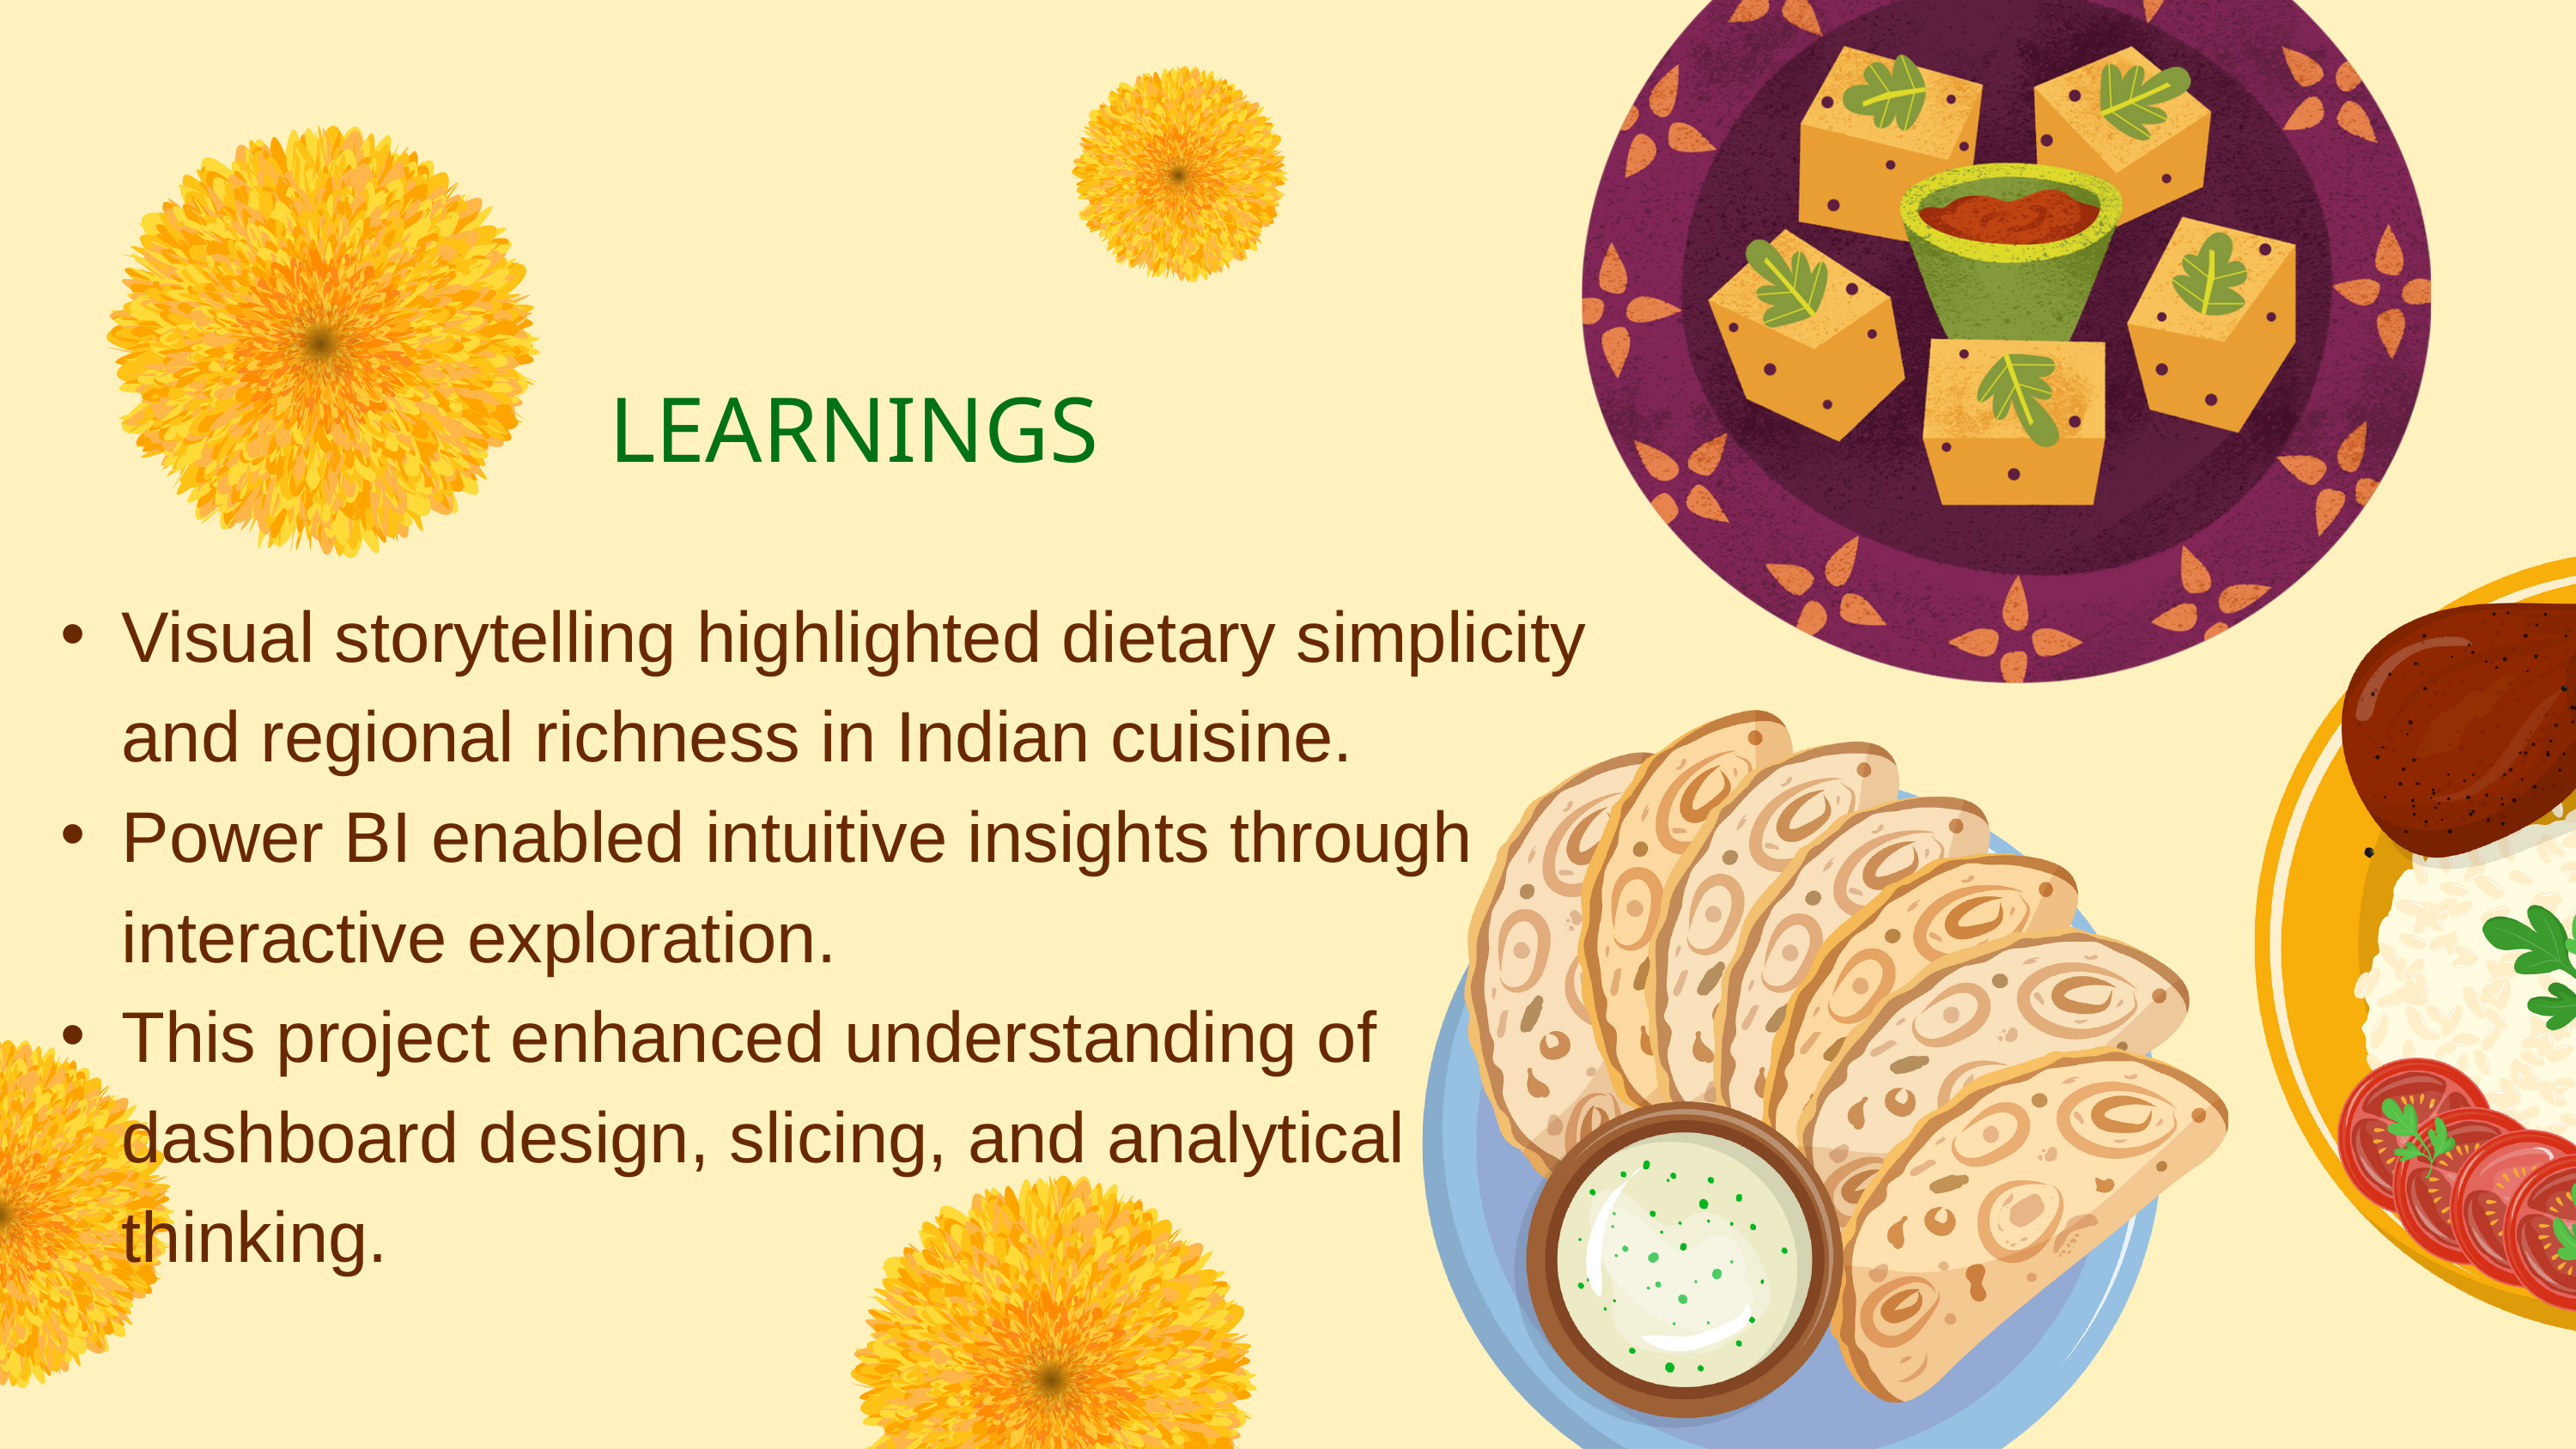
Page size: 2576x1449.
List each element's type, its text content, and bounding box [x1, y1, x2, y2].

text_box LEARNINGS [609, 404, 1582, 481]
text_box [0, 1378, 175, 1388]
text_box [1422, 710, 2229, 1449]
text_box Visual storytelling highlighted dietary simplicity and regional richness in Indian cuisine. Power BI enabled intuitive insights through interactive exploration. This project enhanced understanding of dashboard design, slicing, and analytical thinking. [0, 576, 1684, 1378]
text_box [1072, 66, 1288, 282]
text_box [2254, 549, 2576, 1337]
text_box [106, 125, 540, 559]
text_box [1582, 0, 2432, 684]
text_box [850, 1175, 1257, 1449]
